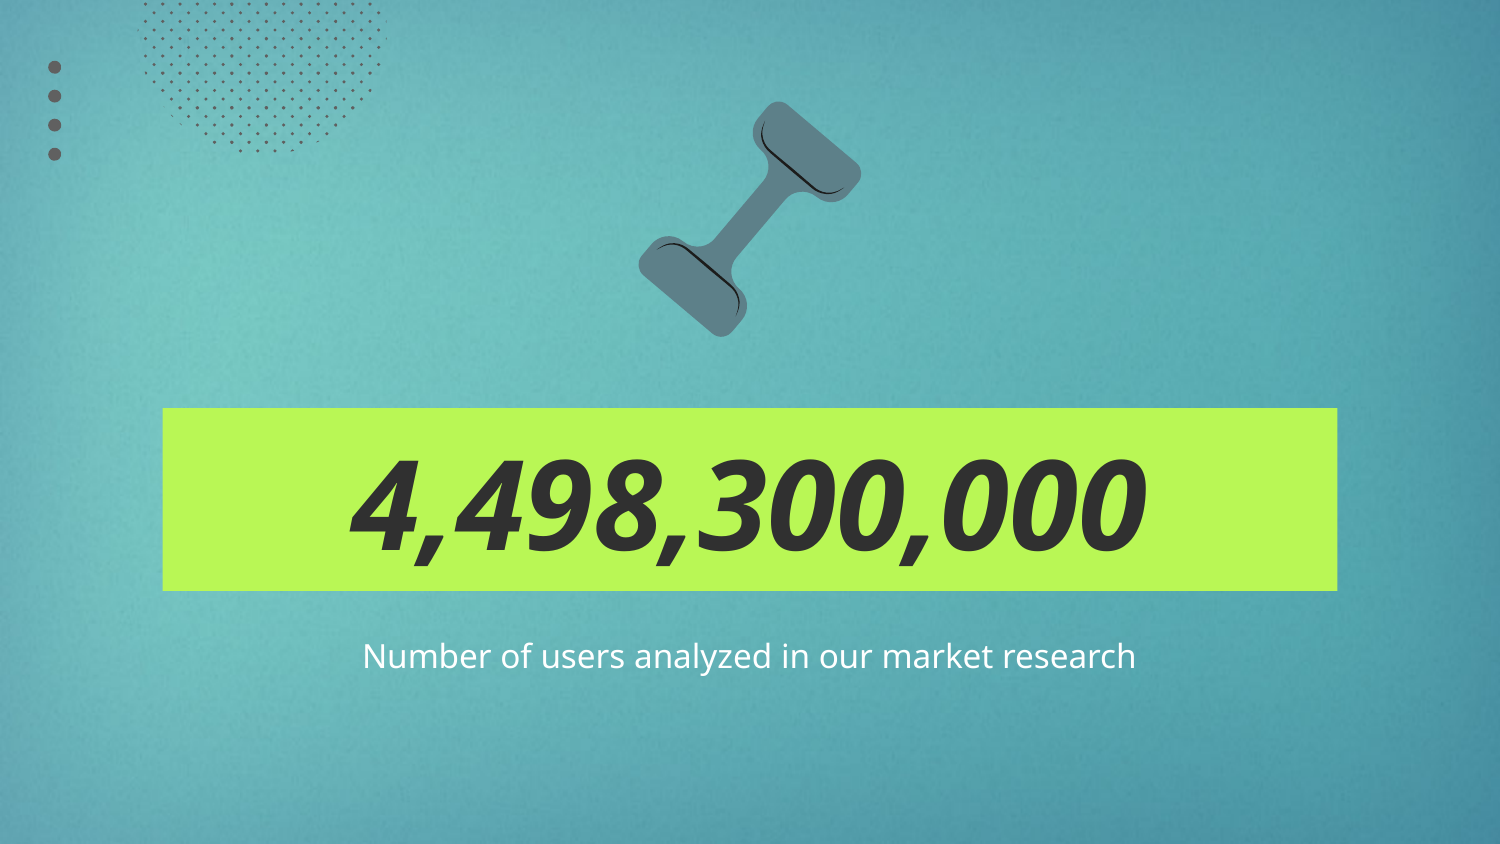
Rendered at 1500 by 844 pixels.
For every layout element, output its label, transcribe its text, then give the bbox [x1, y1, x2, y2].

subtitle Number of users analyzed in our market research [162, 619, 1338, 702]
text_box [629, 108, 870, 331]
title 4,498,300,000 [162, 408, 1338, 591]
picture [0, 0, 1500, 844]
